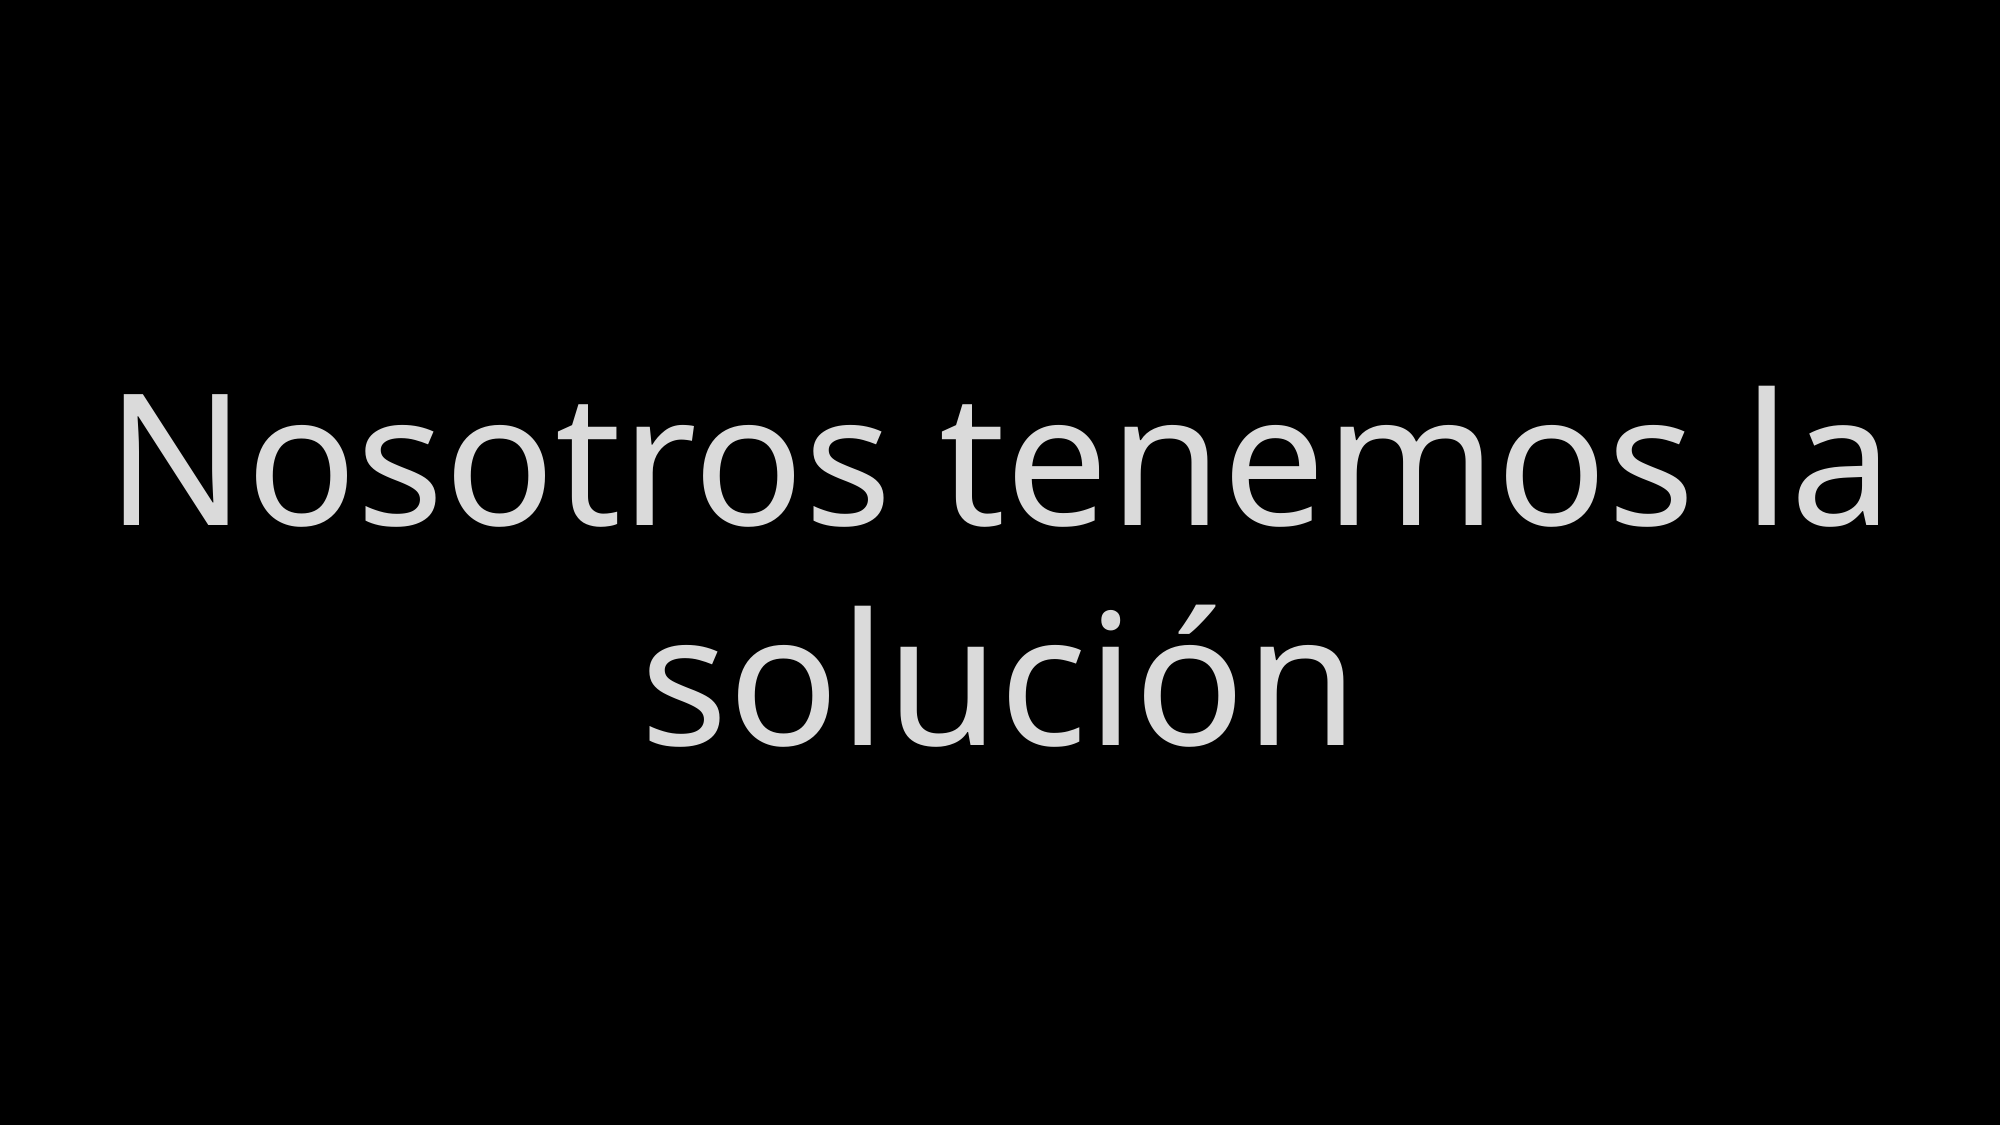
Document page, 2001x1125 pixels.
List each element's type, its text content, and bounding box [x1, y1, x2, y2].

title Nosotros tenemos la solución [0, 0, 2000, 1125]
